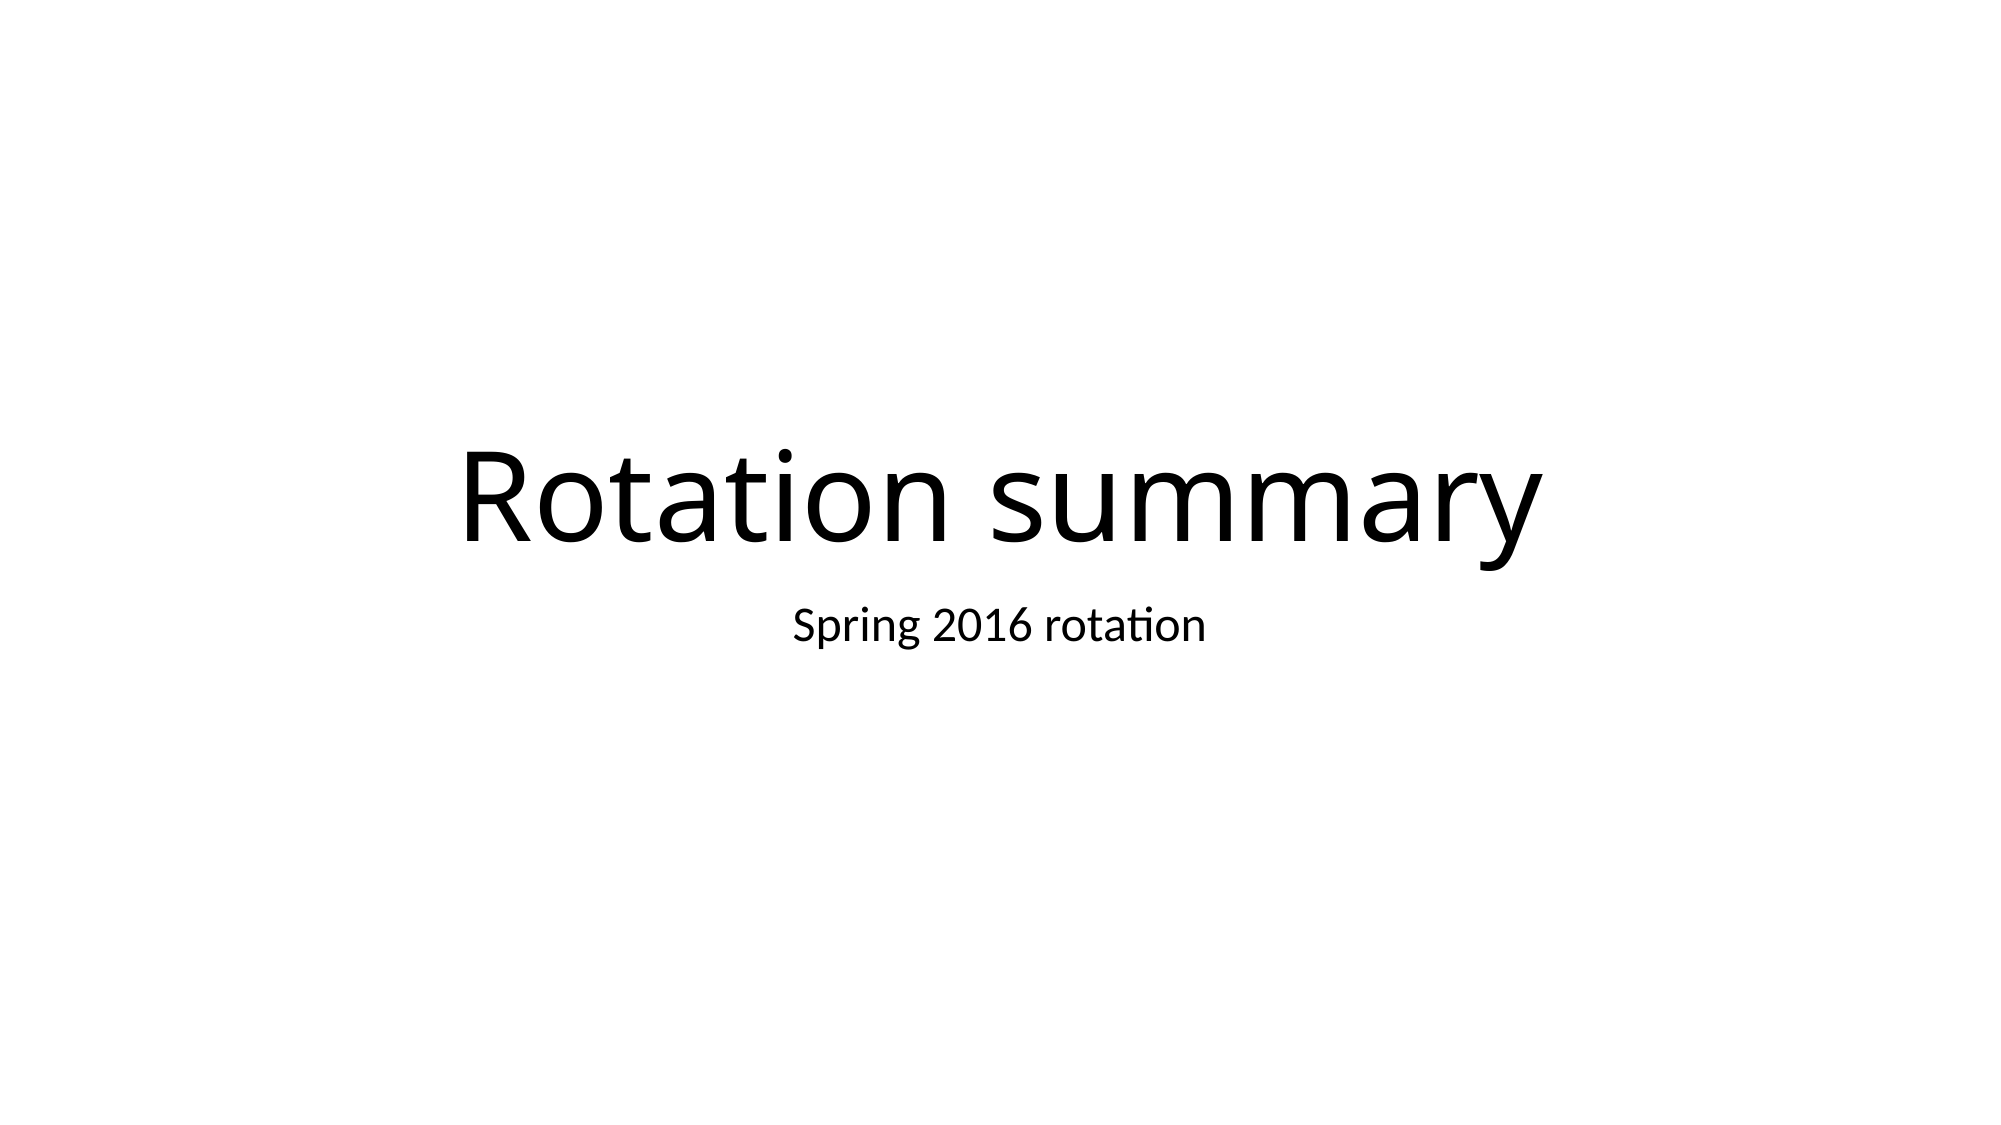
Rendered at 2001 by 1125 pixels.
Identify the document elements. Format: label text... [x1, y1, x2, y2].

subtitle Spring 2016 rotation [249, 590, 1750, 863]
title Rotation summary [249, 184, 1750, 576]
